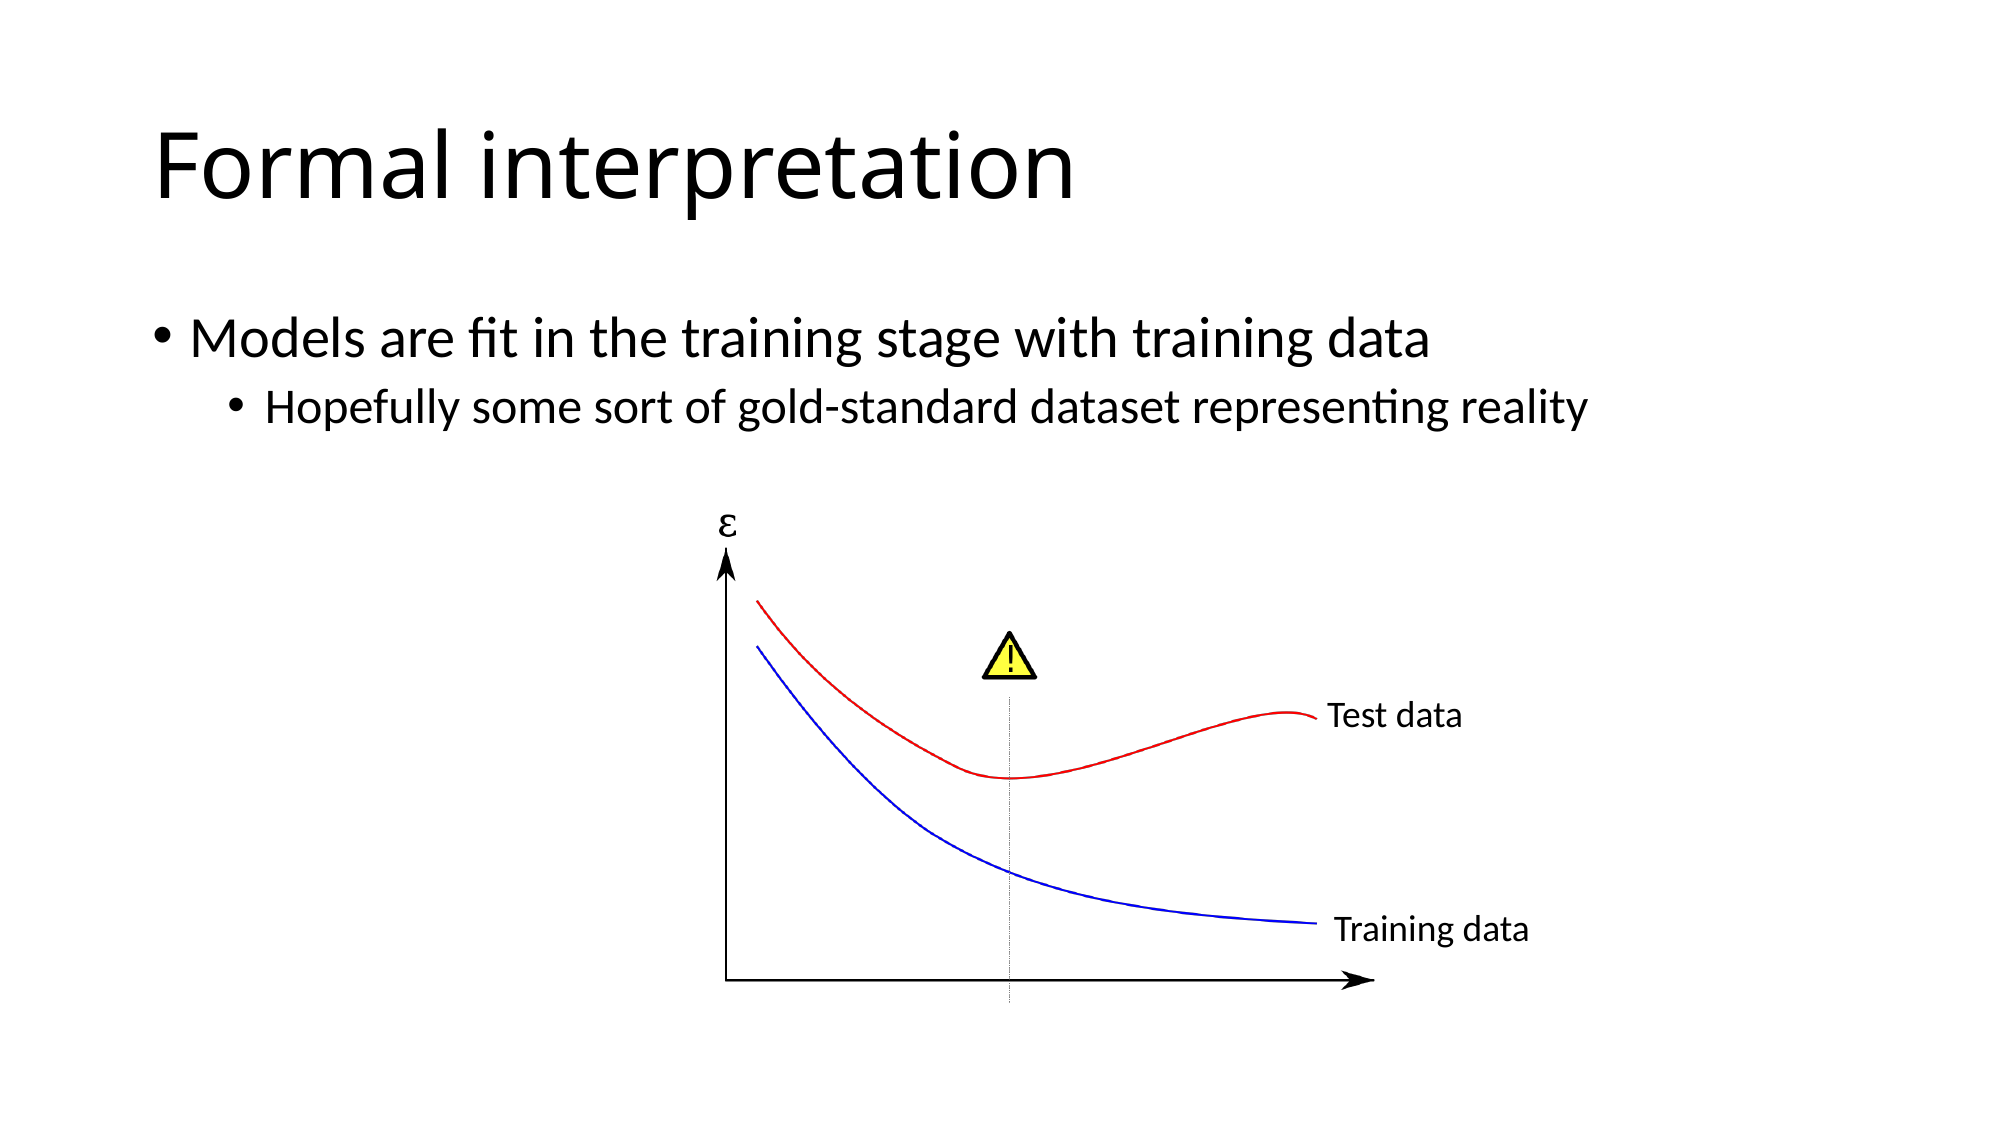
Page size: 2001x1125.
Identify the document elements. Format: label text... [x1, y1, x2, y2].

picture [703, 503, 1396, 1014]
text_box Test data [1396, 682, 1479, 742]
title Formal interpretation [137, 59, 1863, 278]
list Models are fit in the training stage with training data Hopefully some sort of gold-standard dataset representing reality [137, 299, 1863, 1014]
text_box Training data [1396, 896, 1546, 957]
